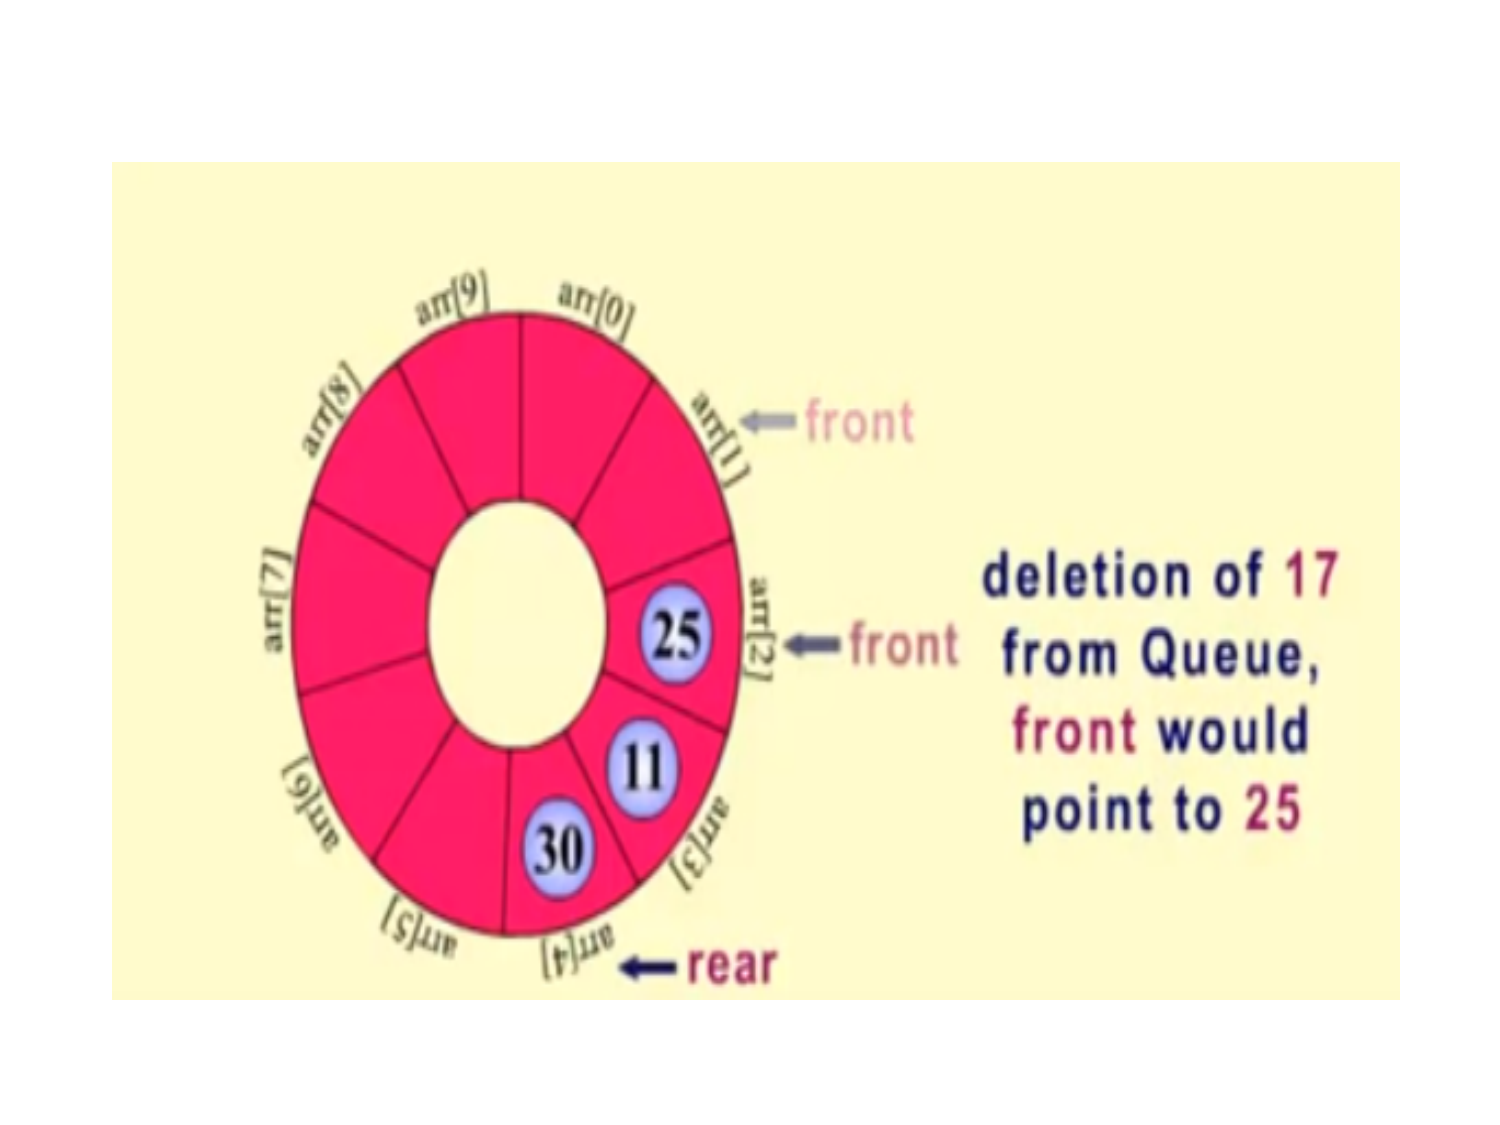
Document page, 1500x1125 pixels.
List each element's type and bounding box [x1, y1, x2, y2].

picture [112, 162, 1401, 1001]
